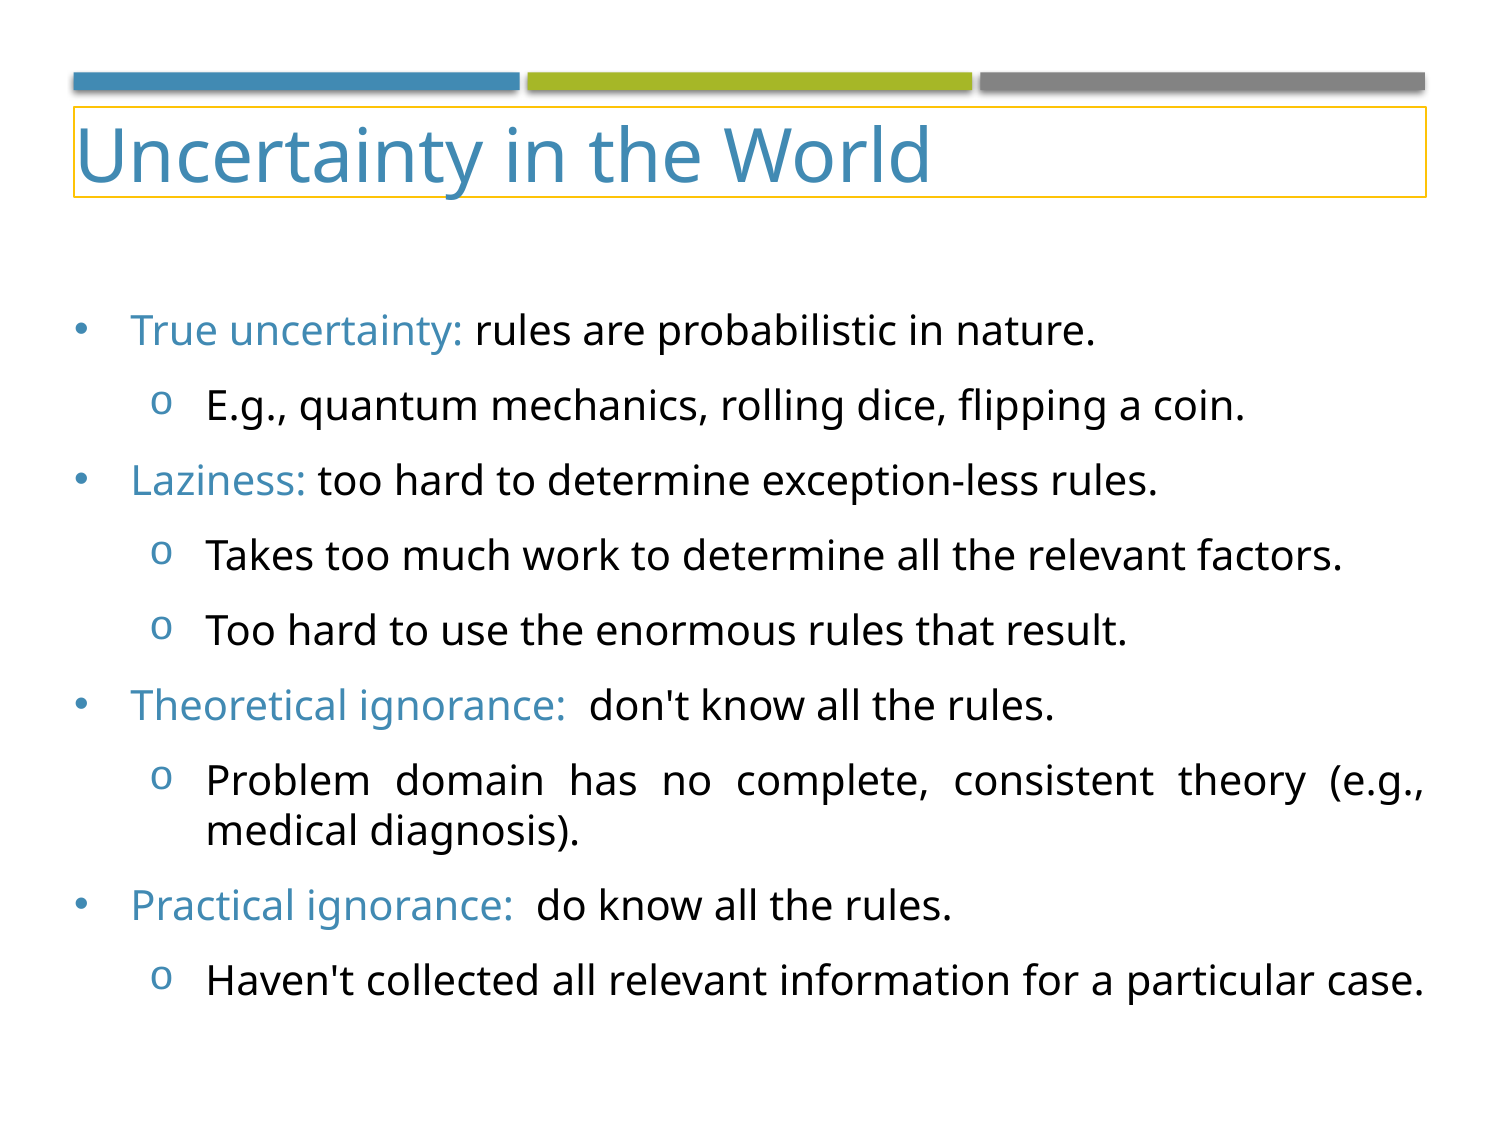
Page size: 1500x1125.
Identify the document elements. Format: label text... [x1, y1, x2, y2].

text_box True uncertainty: rules are probabilistic in nature. E.g., quantum mechanics, rolling dice, flipping a coin. Laziness: too hard to determine exception-less rules. Takes too much work to determine all the relevant factors. Too hard to use the enormous rules that result. Theoretical ignorance: don't know all the rules. Problem domain has no complete, consistent theory (e.g., medical diagnosis). Practical ignorance: do know all the rules. Haven't collected all relevant information for a particular case. [74, 303, 1426, 1004]
text_box Uncertainty in the World [74, 106, 1426, 198]
